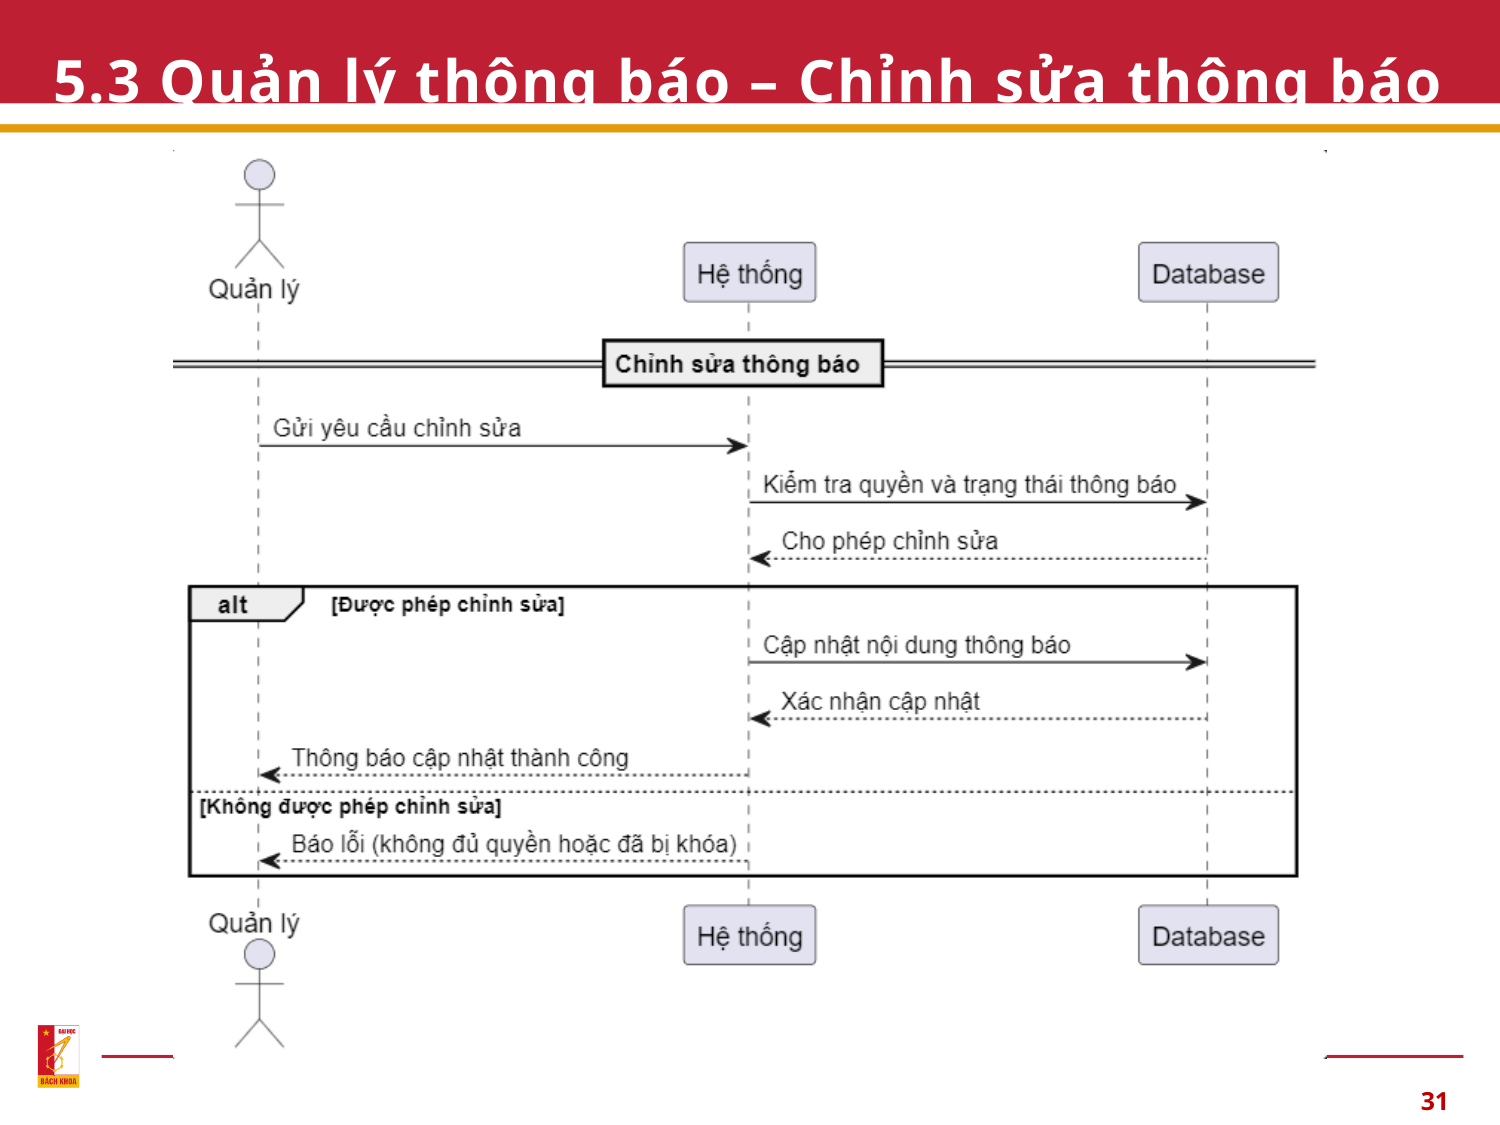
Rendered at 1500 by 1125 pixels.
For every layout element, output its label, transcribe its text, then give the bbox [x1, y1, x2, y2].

title 5.3 Quản lý thông báo – Chỉnh sửa thông báo [38, 12, 1462, 87]
picture [0, 0, 1500, 1125]
slide_number 31 [1126, 1078, 1464, 1125]
